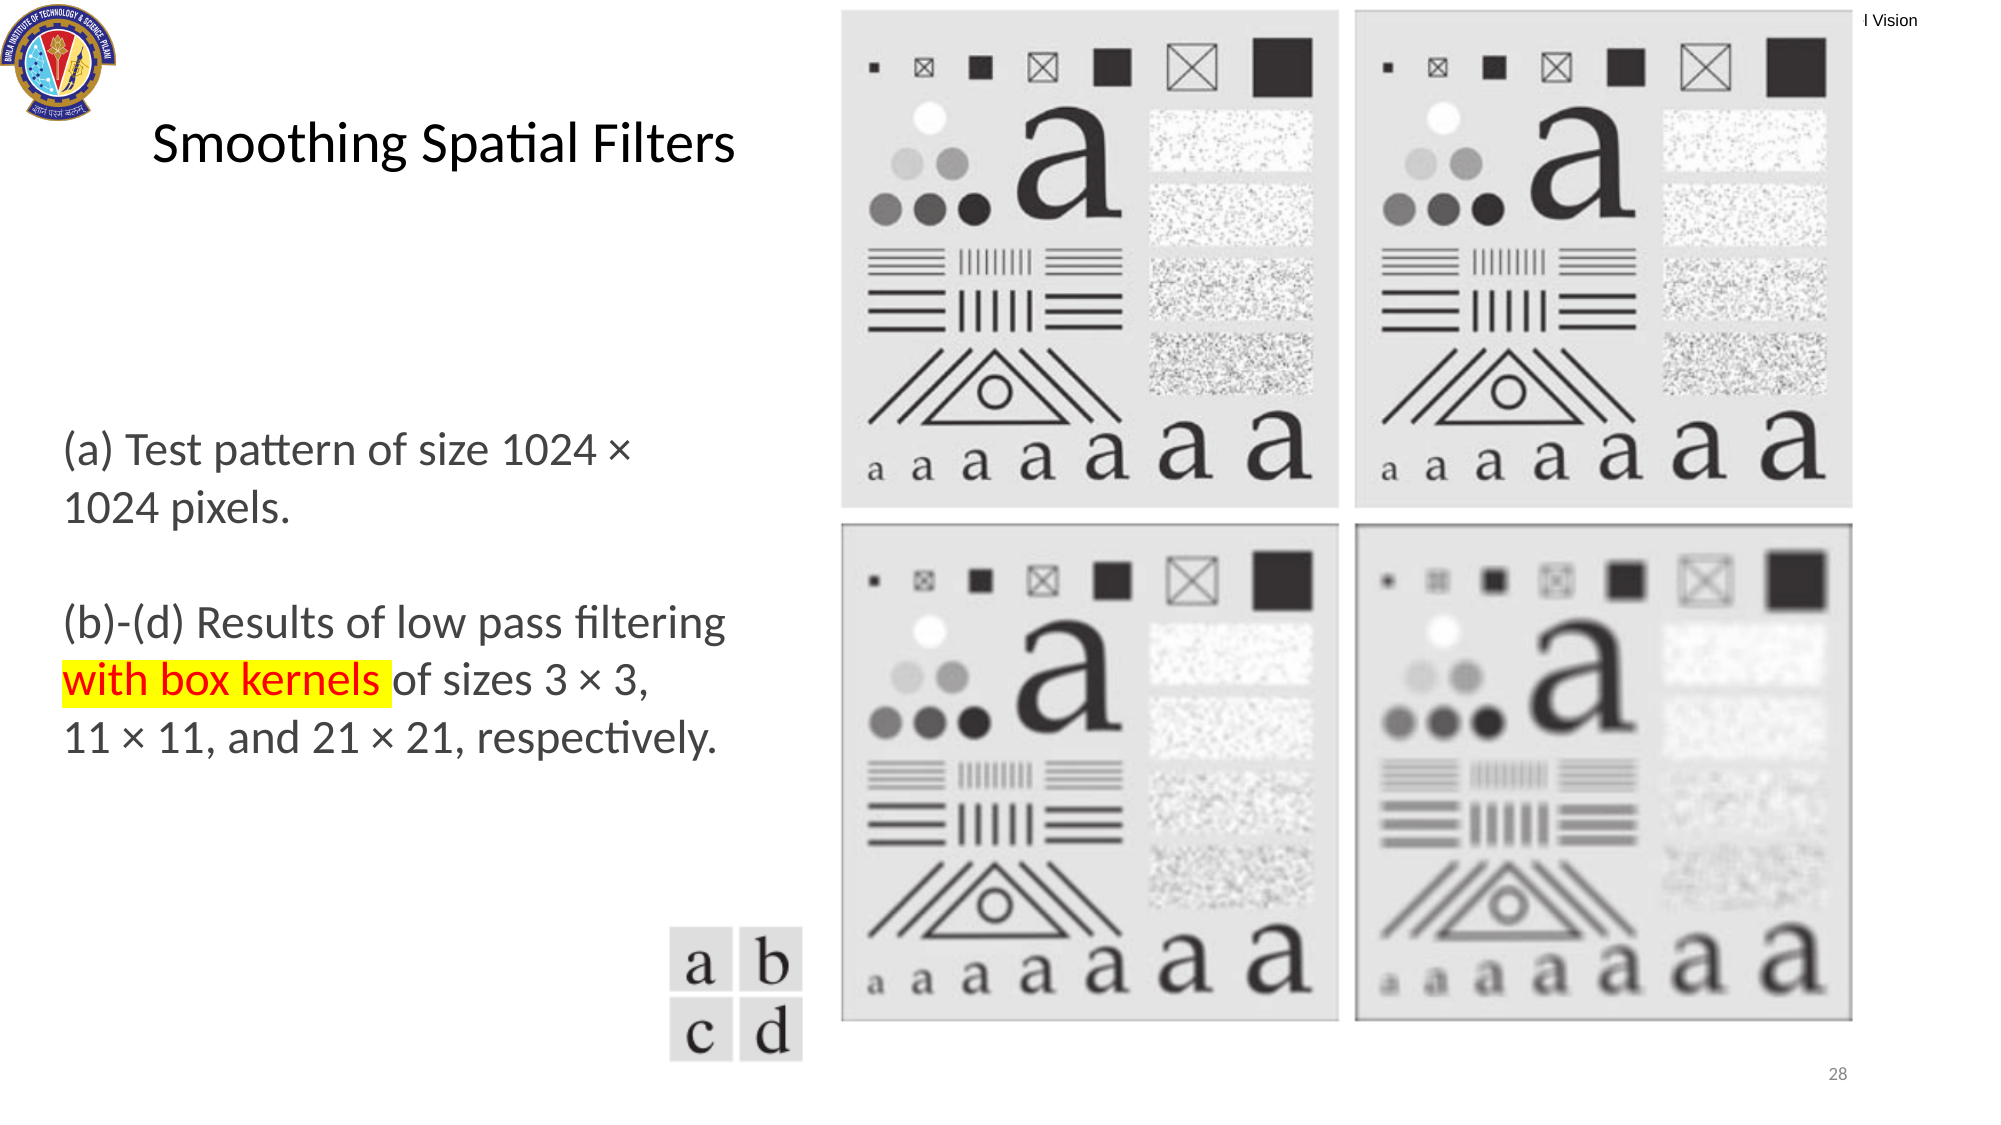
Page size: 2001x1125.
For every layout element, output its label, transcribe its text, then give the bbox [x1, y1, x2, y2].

picture [642, 0, 1863, 1072]
picture [0, 4, 116, 121]
text_box (a) Test pattern of size 1024 × 1024 pixels. (b)-(d) Results of low pass ﬁltering with box kernels of sizes 3 × 3, 11 × 11, and 21 × 21, respectively. [47, 402, 746, 836]
title Smoothing Spatial Filters [137, 59, 822, 229]
slide_number 28 [1412, 1042, 1863, 1103]
